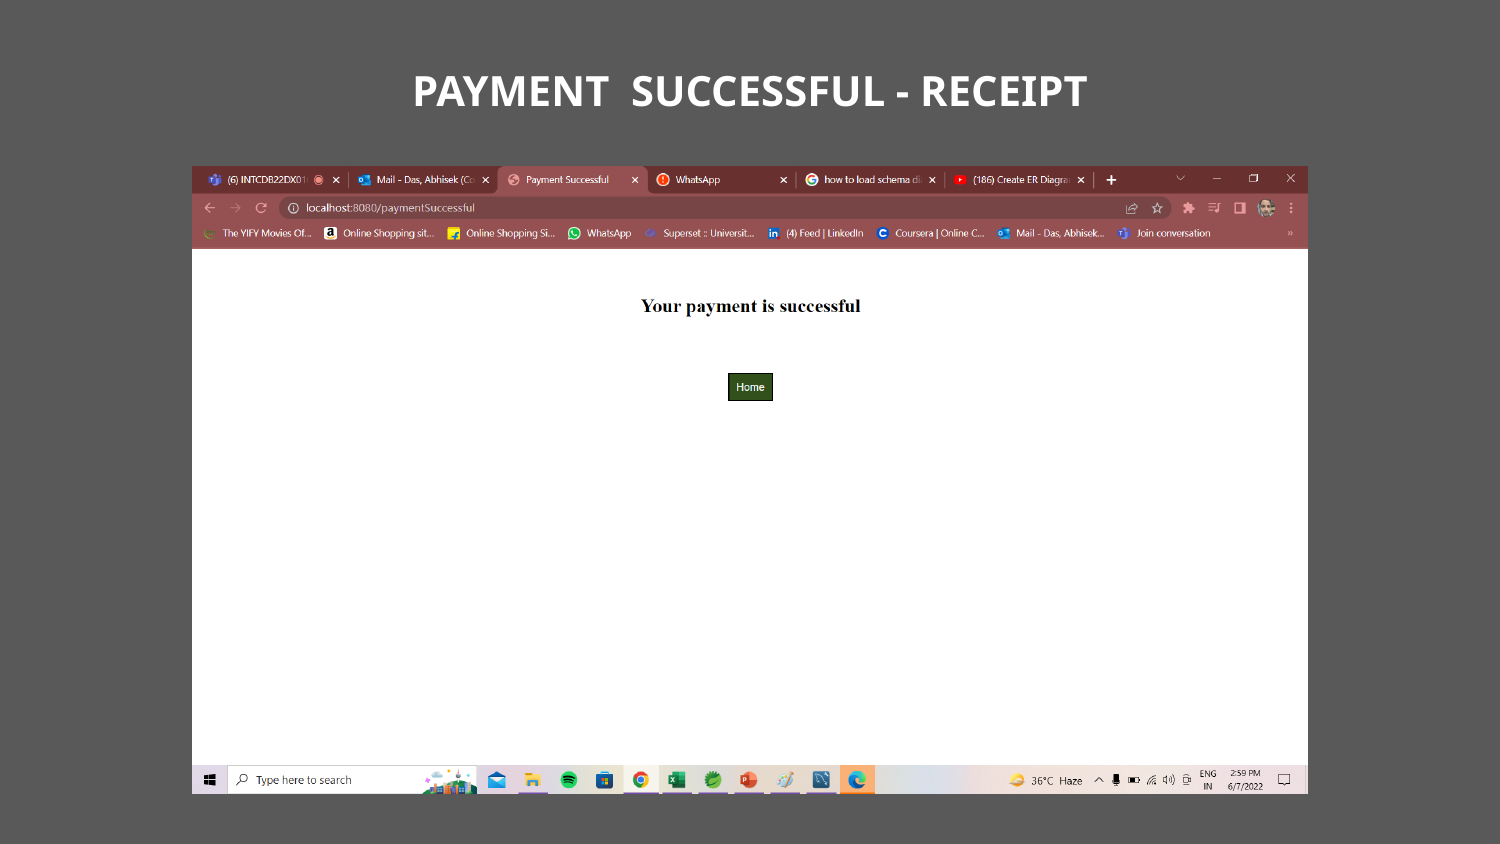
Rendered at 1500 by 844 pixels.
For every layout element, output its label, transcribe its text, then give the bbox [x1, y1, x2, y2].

picture [191, 165, 1309, 794]
text_box PAYMENT SUCCESSFUL - RECEIPT [98, 50, 1402, 130]
